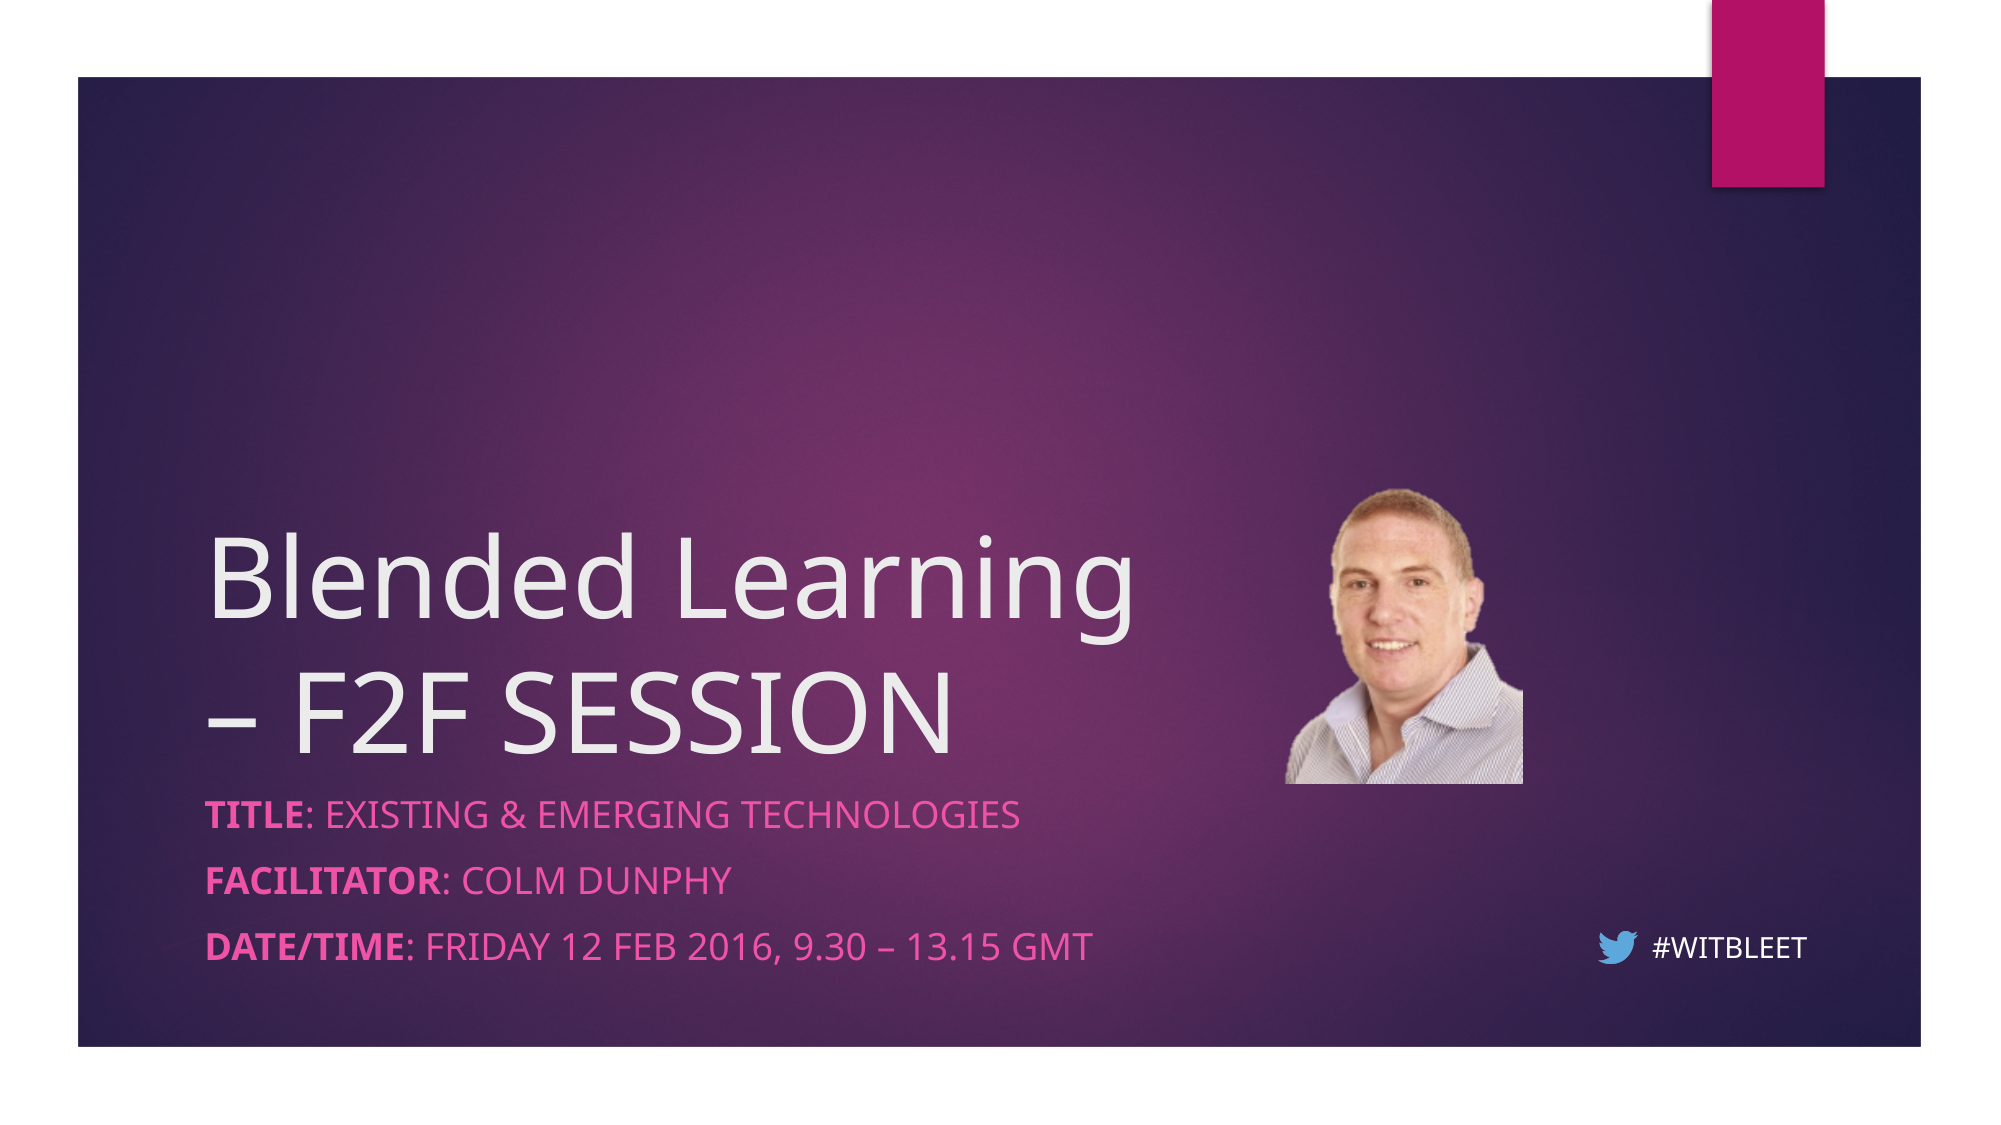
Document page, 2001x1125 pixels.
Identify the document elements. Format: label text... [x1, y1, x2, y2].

title Blended Learning – F2F SESSION [189, 344, 1638, 783]
subtitle TITLE: EXISTING & EMERGING TECHNOLOGIES FACILITATOR: COLM DUNPHY DATE/TIME: FRIDAY 12 FEB 2016, 9.30 – 13.15 GMT [189, 783, 1638, 1017]
picture [1598, 931, 1638, 964]
text_box #WITBLEET [1637, 922, 1851, 972]
picture [1277, 470, 1523, 784]
